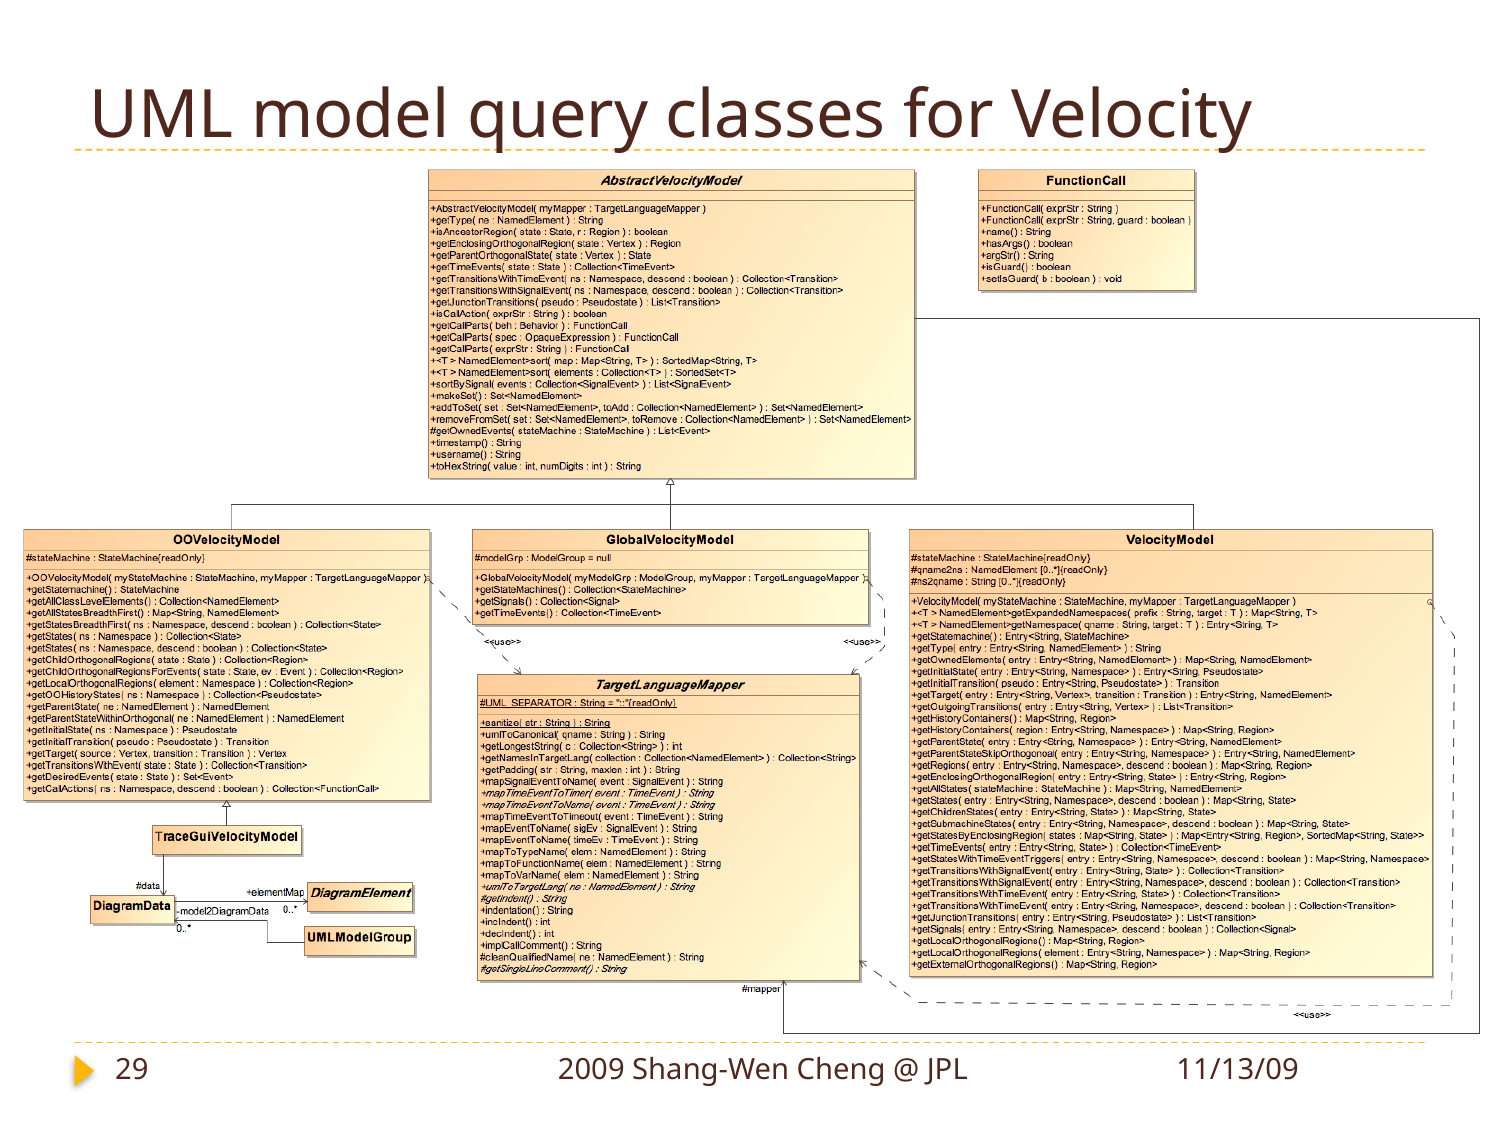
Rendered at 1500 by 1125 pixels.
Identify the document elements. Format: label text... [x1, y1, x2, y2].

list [13, 158, 1488, 1043]
slide_number 29 [100, 1055, 426, 1103]
footer 2009 Shang-Wen Cheng @ JPL [475, 1055, 1051, 1103]
title UML model query classes for Velocity [75, 24, 1425, 158]
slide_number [1051, 1055, 1426, 1103]
